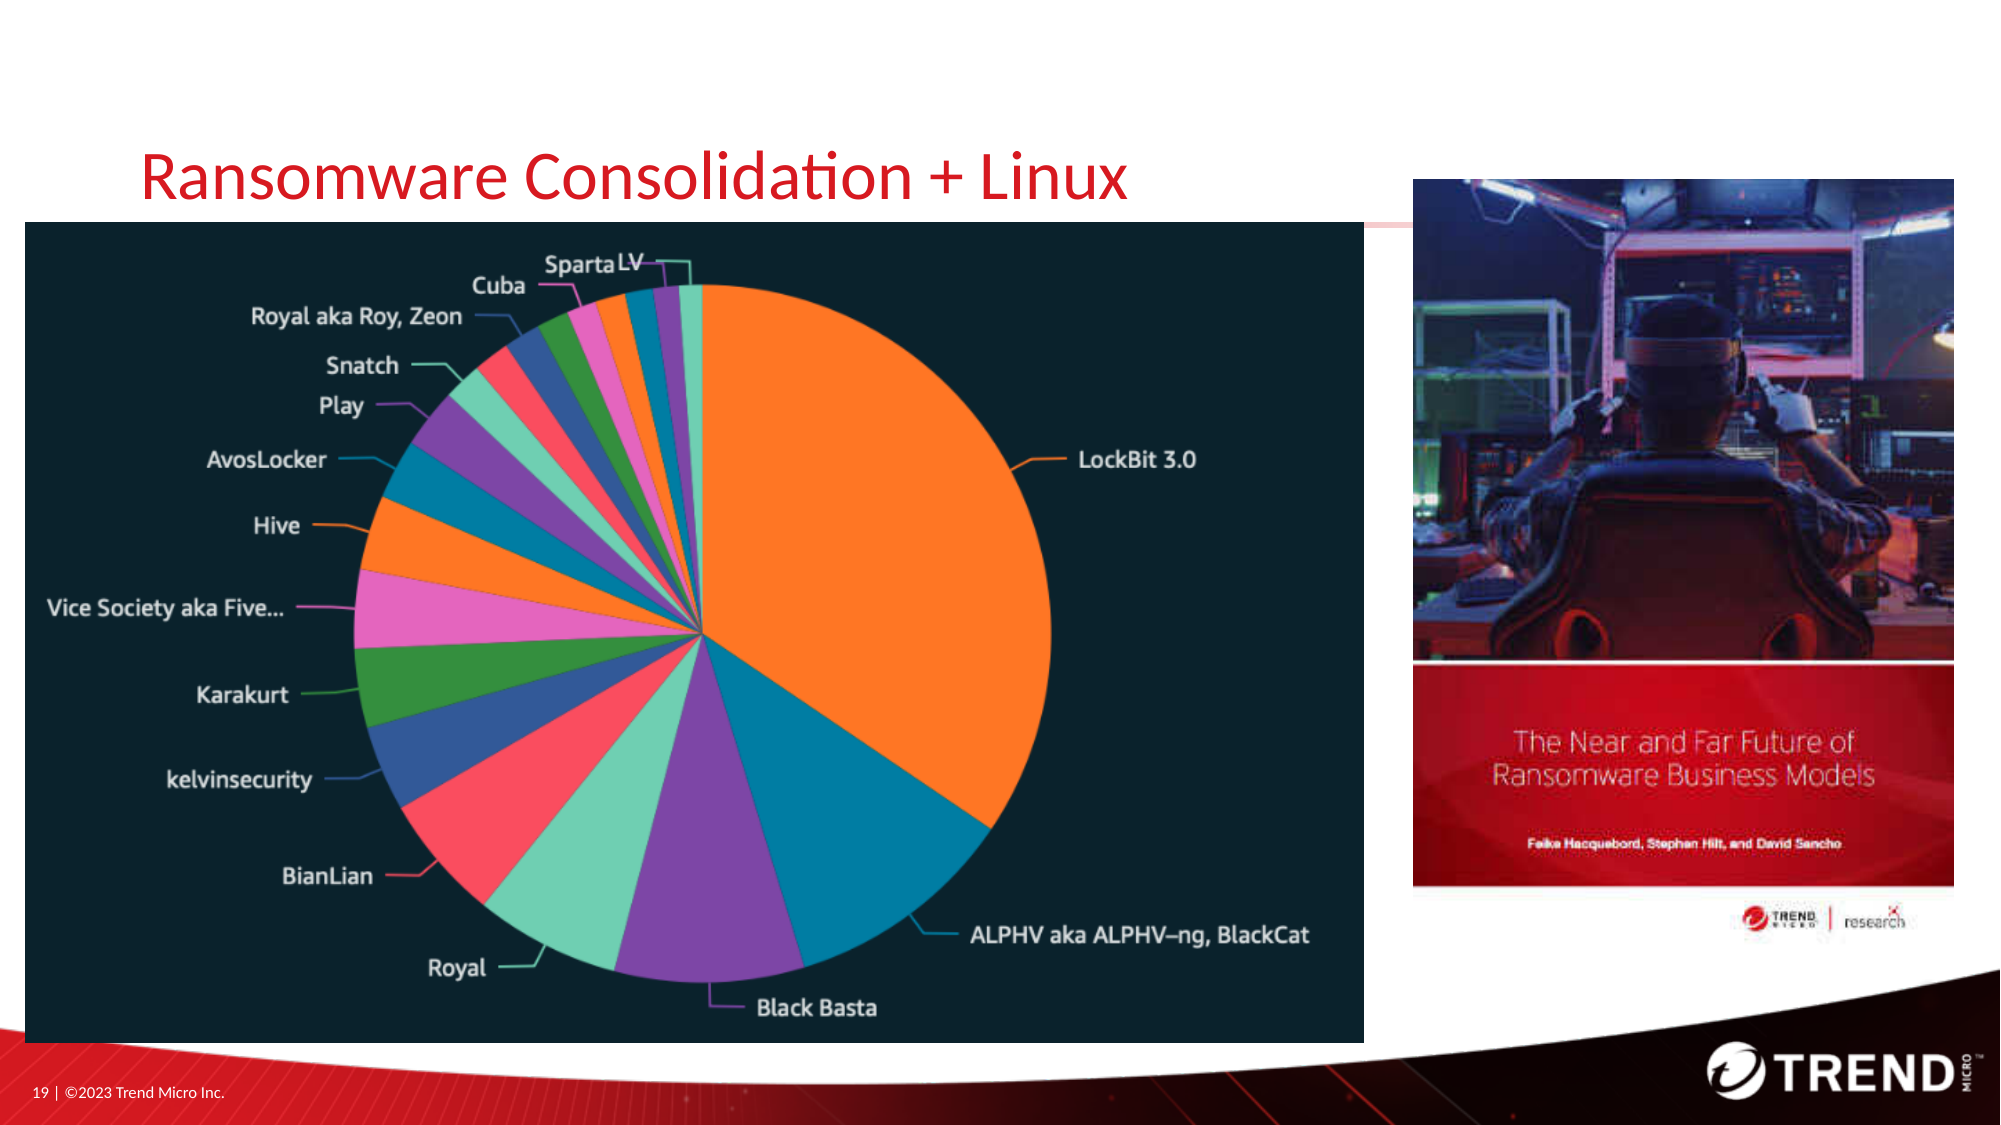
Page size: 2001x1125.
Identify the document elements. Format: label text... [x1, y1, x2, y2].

picture [0, 222, 2001, 1125]
picture [1413, 179, 1954, 946]
list Ransomware Consolidation + Linux [125, 96, 1855, 222]
